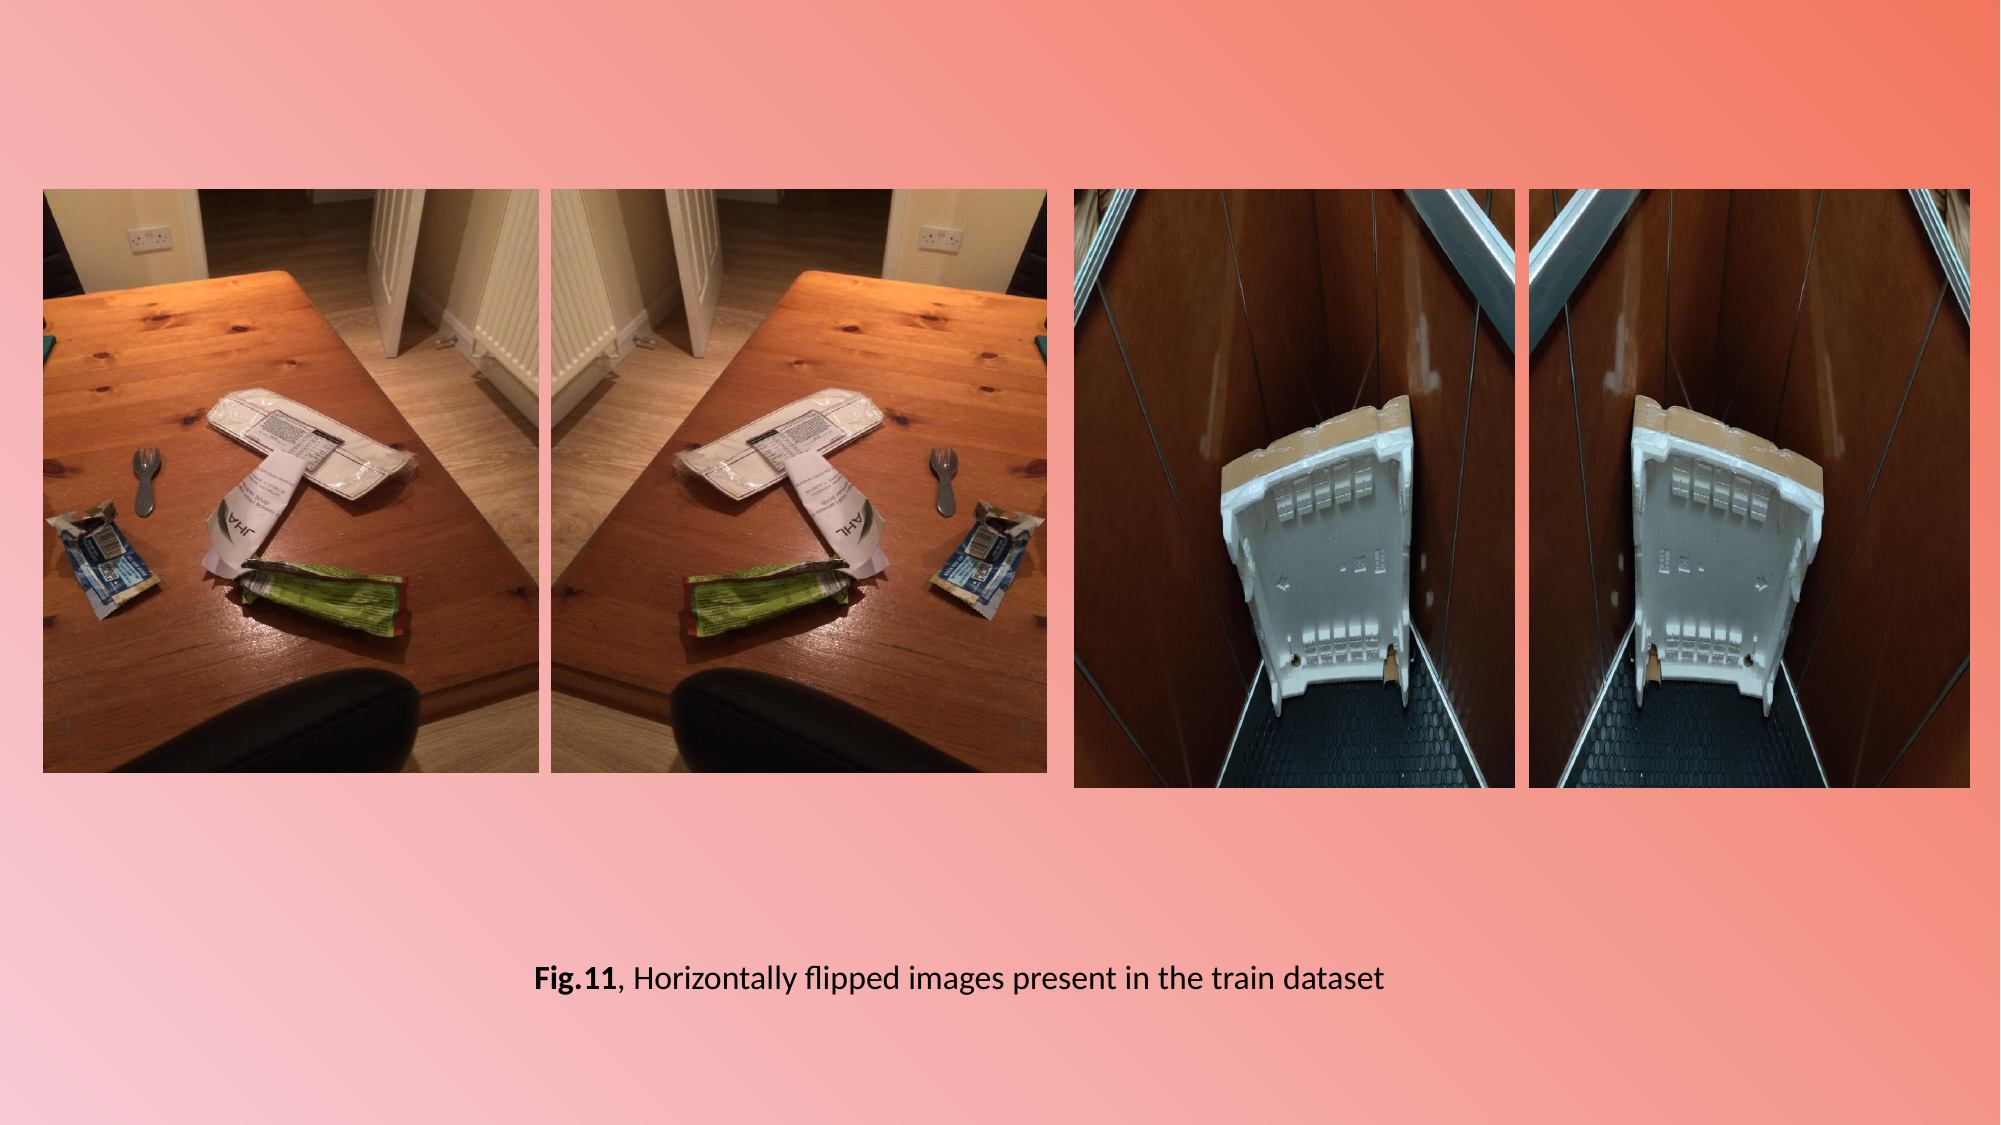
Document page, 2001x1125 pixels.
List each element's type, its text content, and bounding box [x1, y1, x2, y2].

picture [1529, 189, 1970, 788]
list Fig.11, Horizontally flipped images present in the train dataset [519, 953, 1454, 1034]
picture [1074, 189, 1515, 788]
picture [43, 189, 539, 773]
picture [551, 189, 1047, 773]
